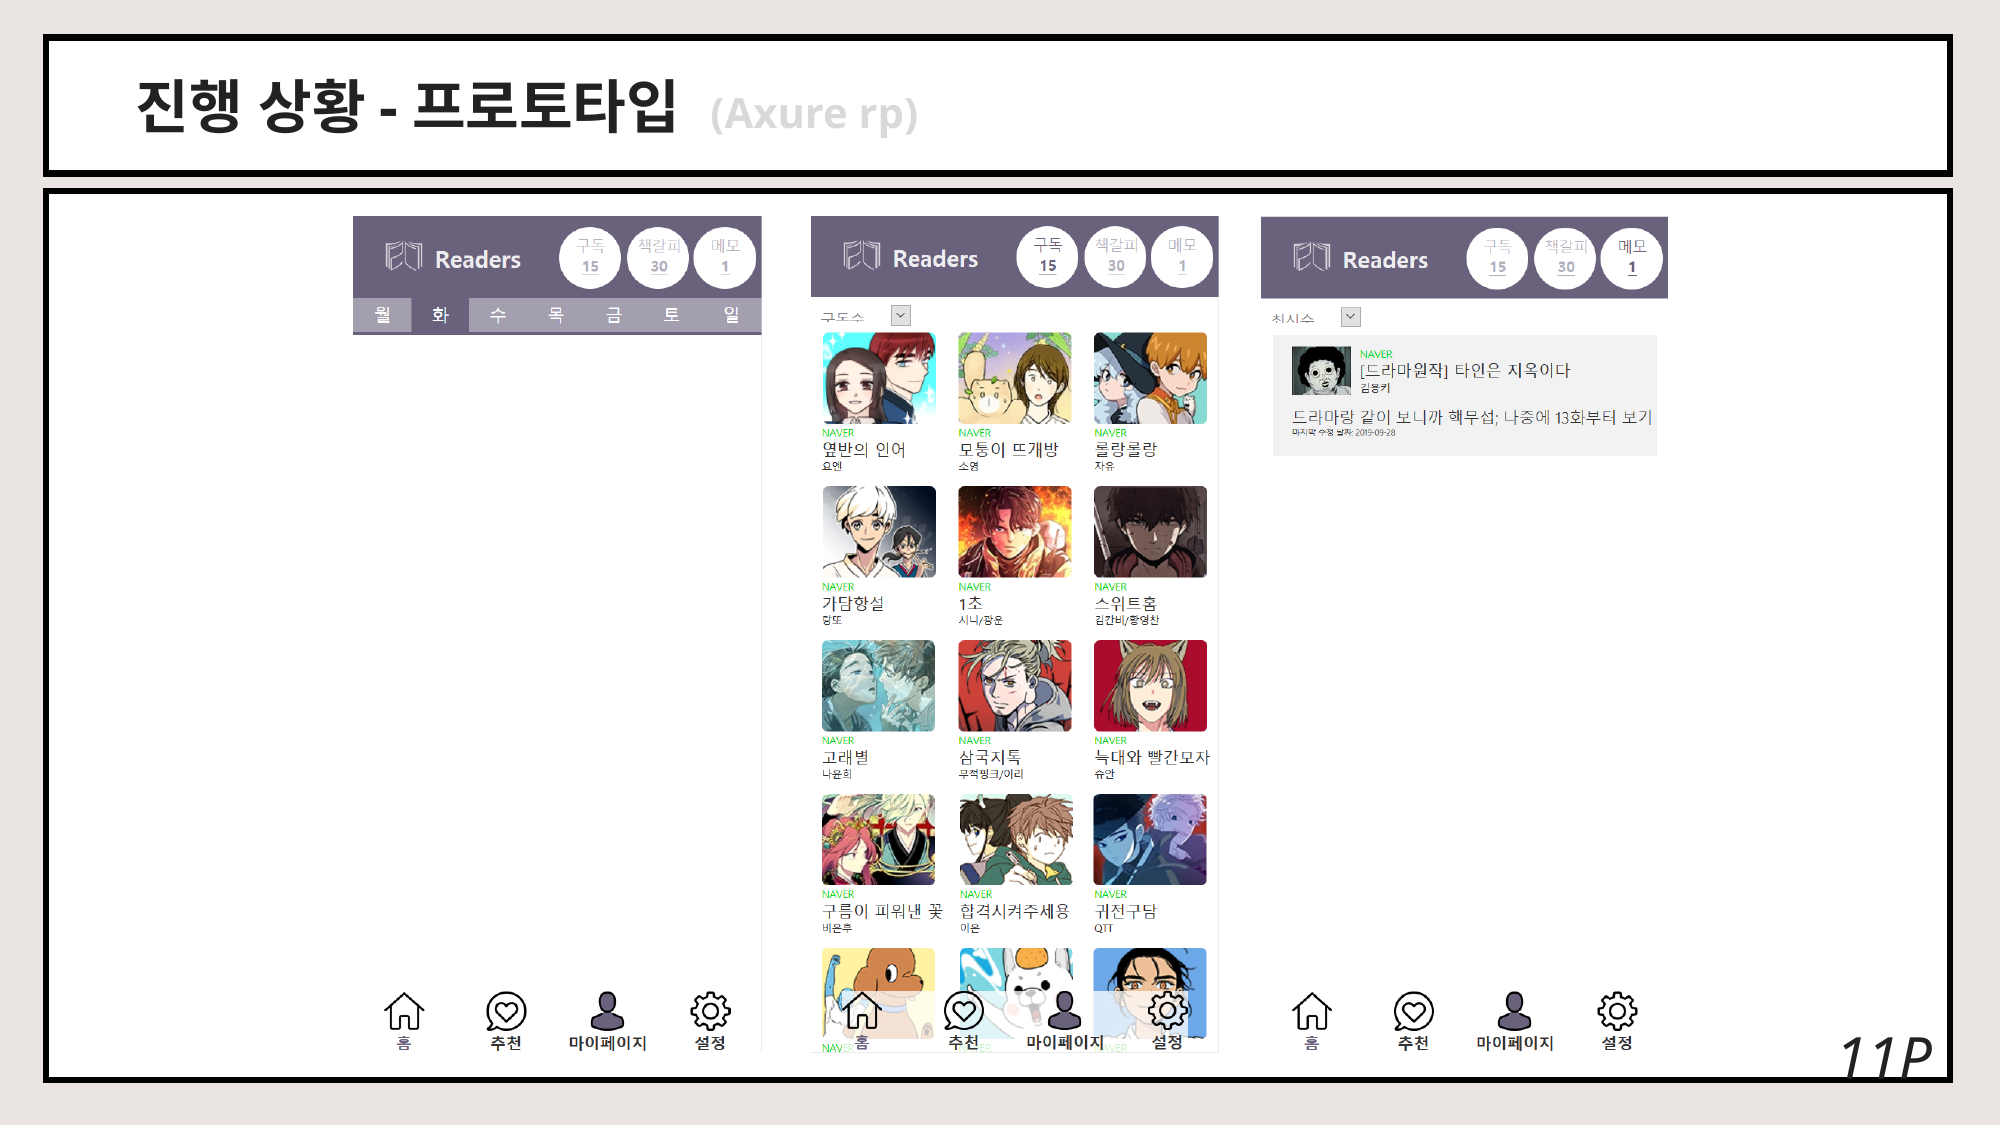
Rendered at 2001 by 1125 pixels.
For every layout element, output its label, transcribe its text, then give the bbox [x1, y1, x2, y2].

text_box 11P [1799, 1013, 1967, 1125]
picture [811, 216, 1219, 1053]
text_box 진행 상황-프로토타입 (Axure rp) [45, 36, 1951, 175]
picture [353, 216, 762, 1053]
text_box [45, 190, 1951, 1081]
picture [1261, 216, 1668, 1053]
